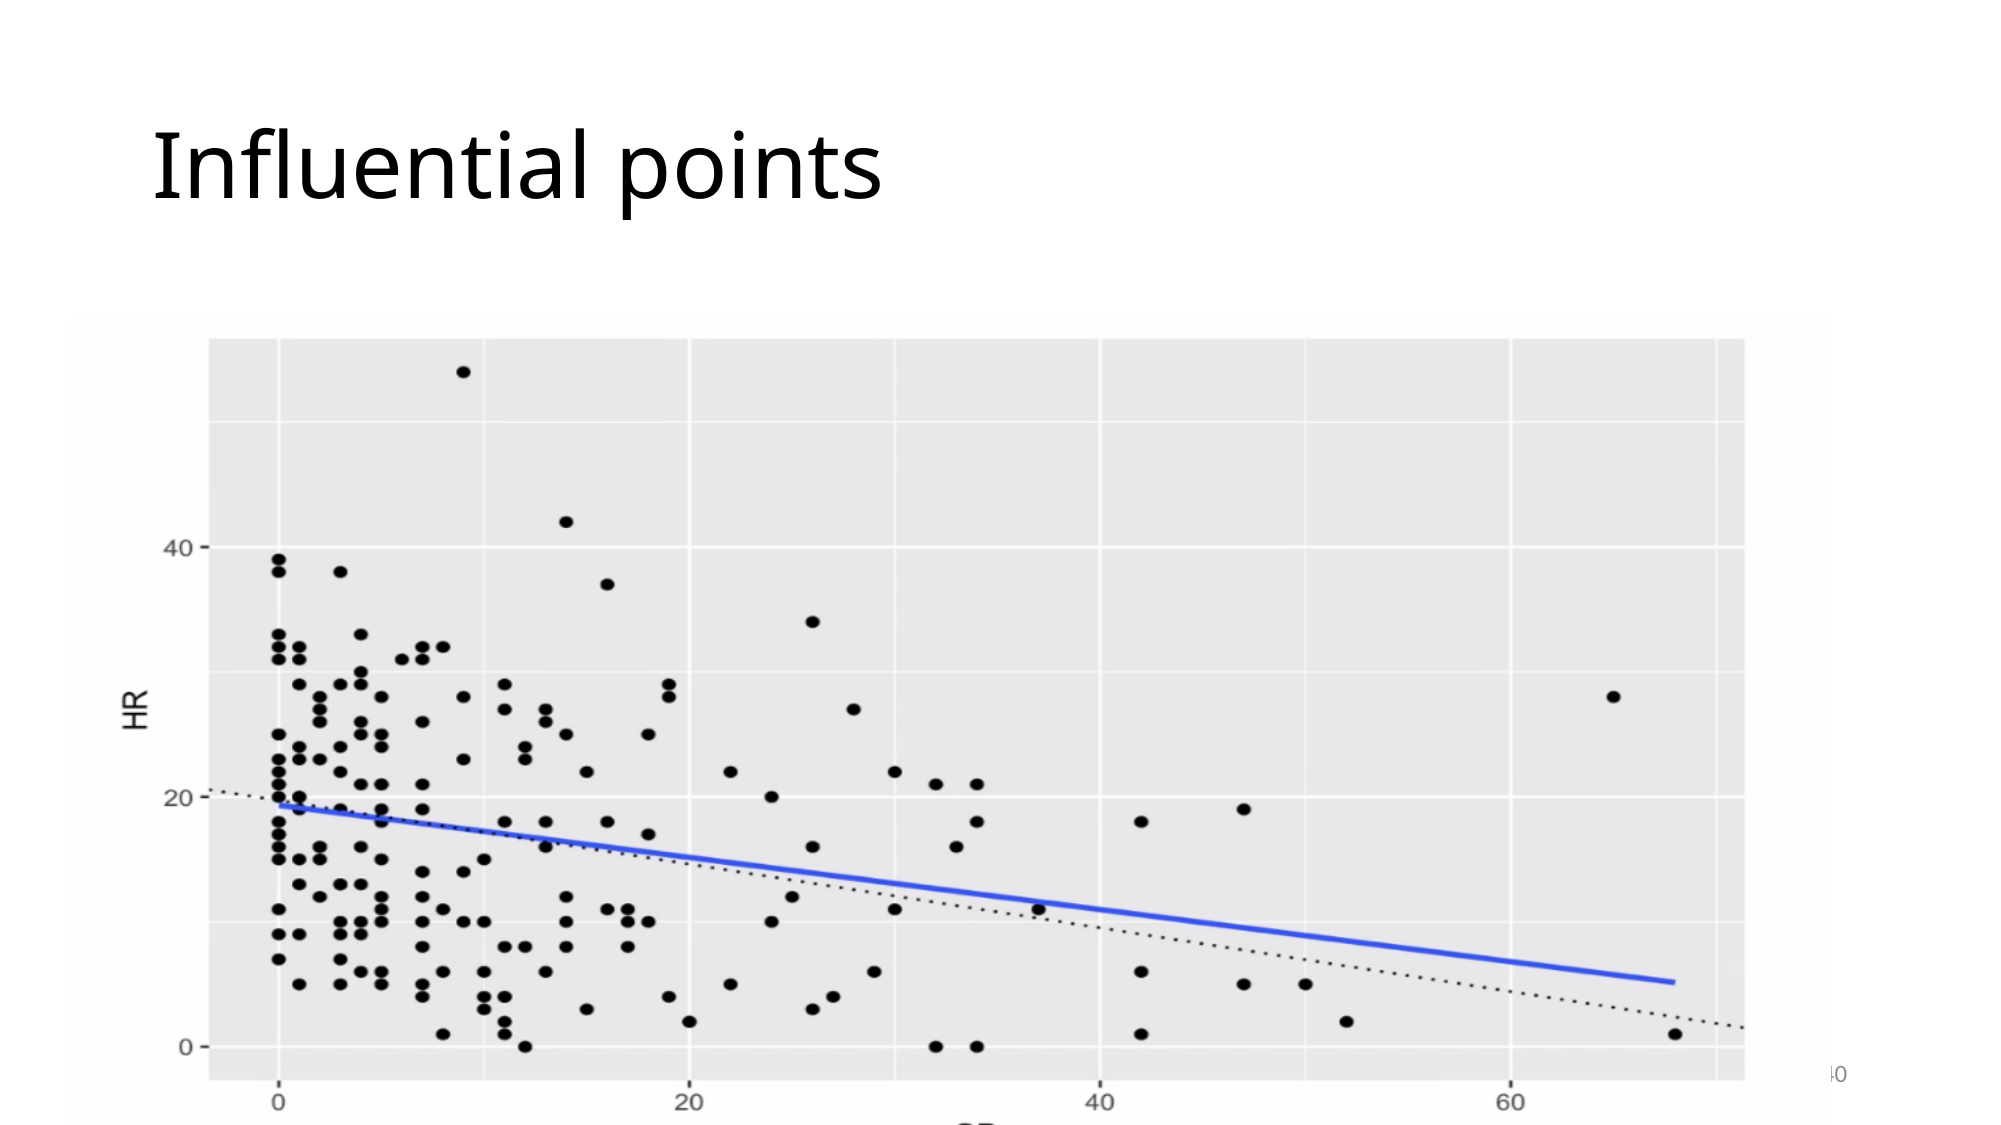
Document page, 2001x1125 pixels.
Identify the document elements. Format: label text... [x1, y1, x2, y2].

title Influential points [137, 59, 1863, 278]
picture [69, 318, 1831, 1125]
slide_number 40 [1831, 1042, 1863, 1103]
